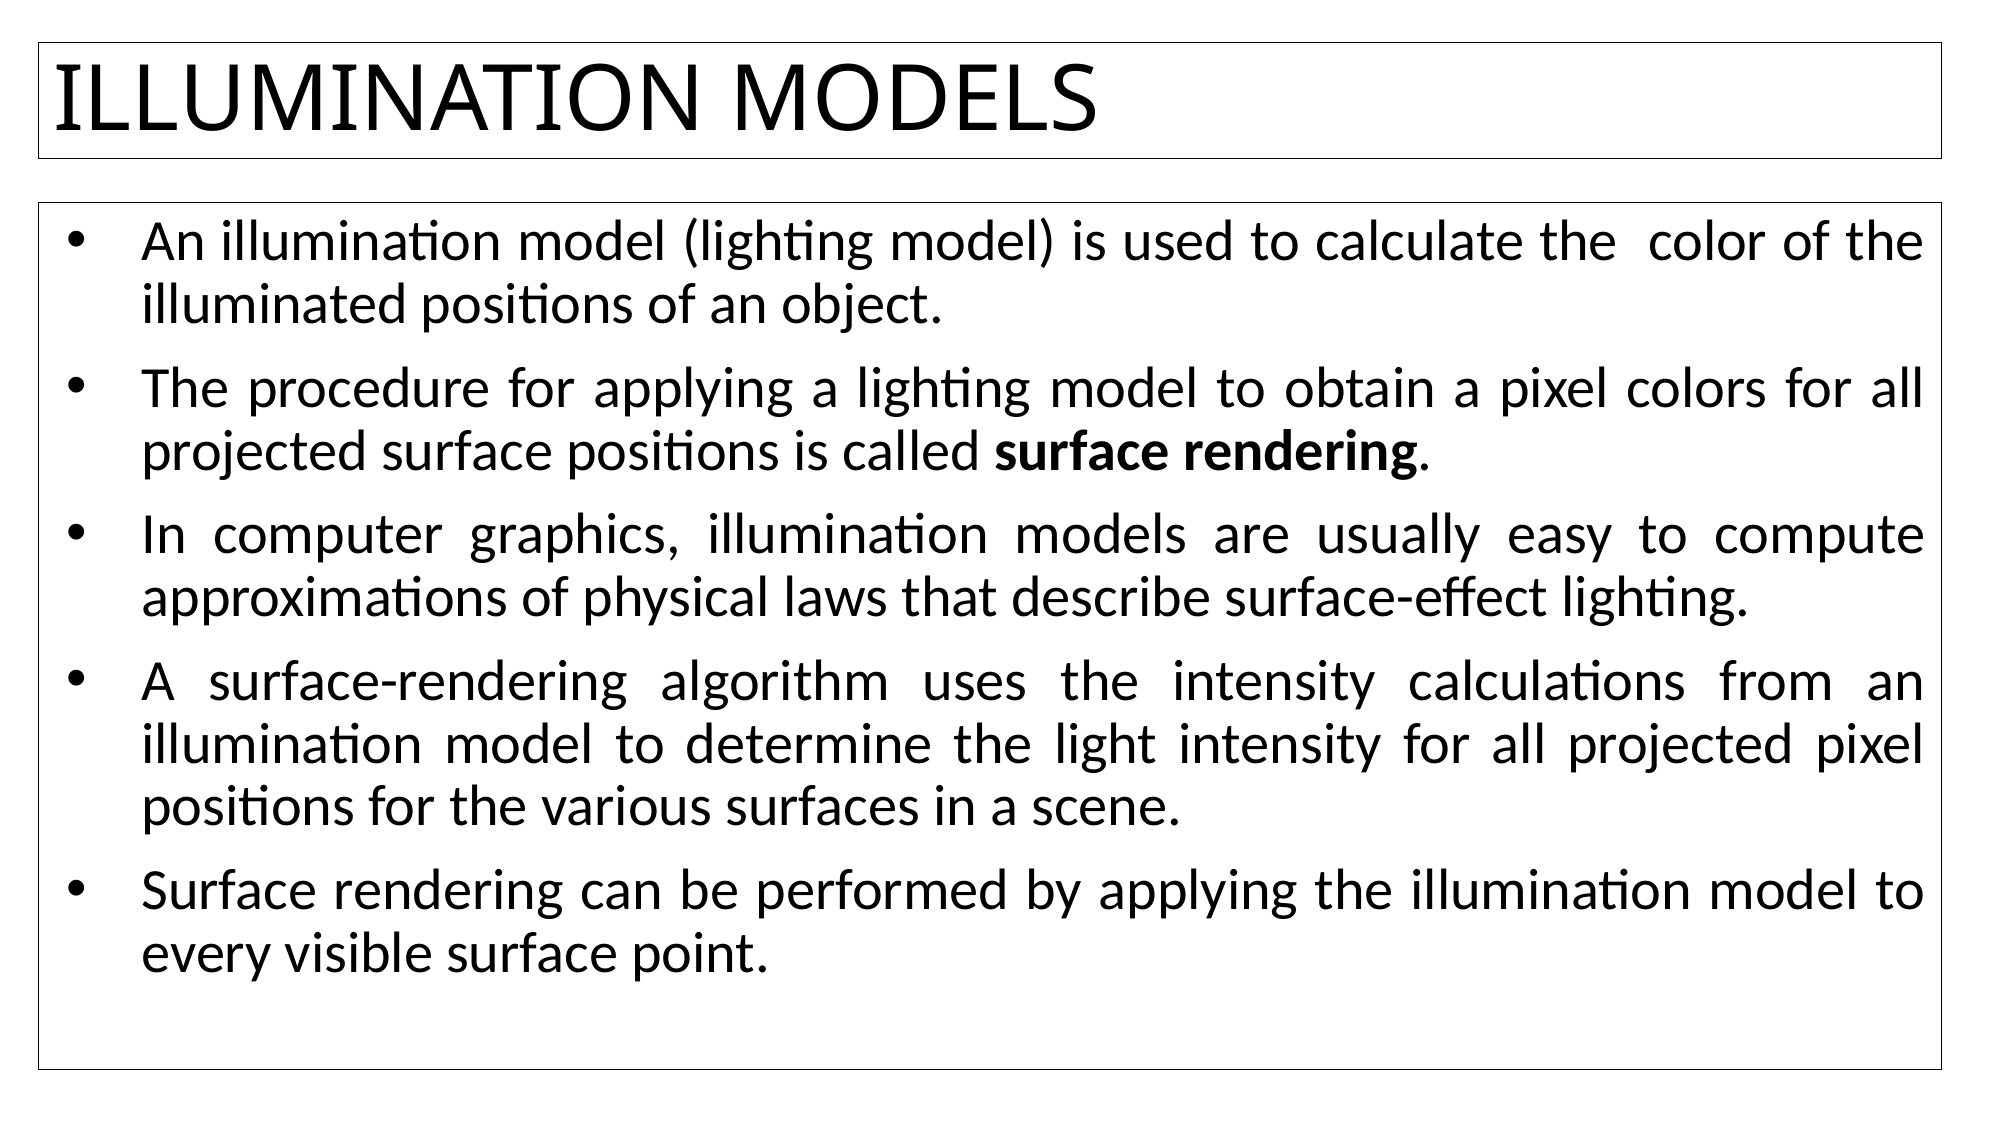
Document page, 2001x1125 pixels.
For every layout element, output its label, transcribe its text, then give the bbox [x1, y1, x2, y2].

title ILLUMINATION MODELS [38, 42, 1942, 159]
list An illumination model (lighting model) is used to calculate the color of the illuminated positions of an object. The procedure for applying a lighting model to obtain a pixel colors for all projected surface positions is called surface rendering. In computer graphics, illumination models are usually easy to compute approximations of physical laws that describe surface-effect lighting. A surface-rendering algorithm uses the intensity calculations from an illumination model to determine the light intensity for all projected pixel positions for the various surfaces in a scene. Surface rendering can be performed by applying the illumination model to every visible surface point. [38, 202, 1942, 1070]
